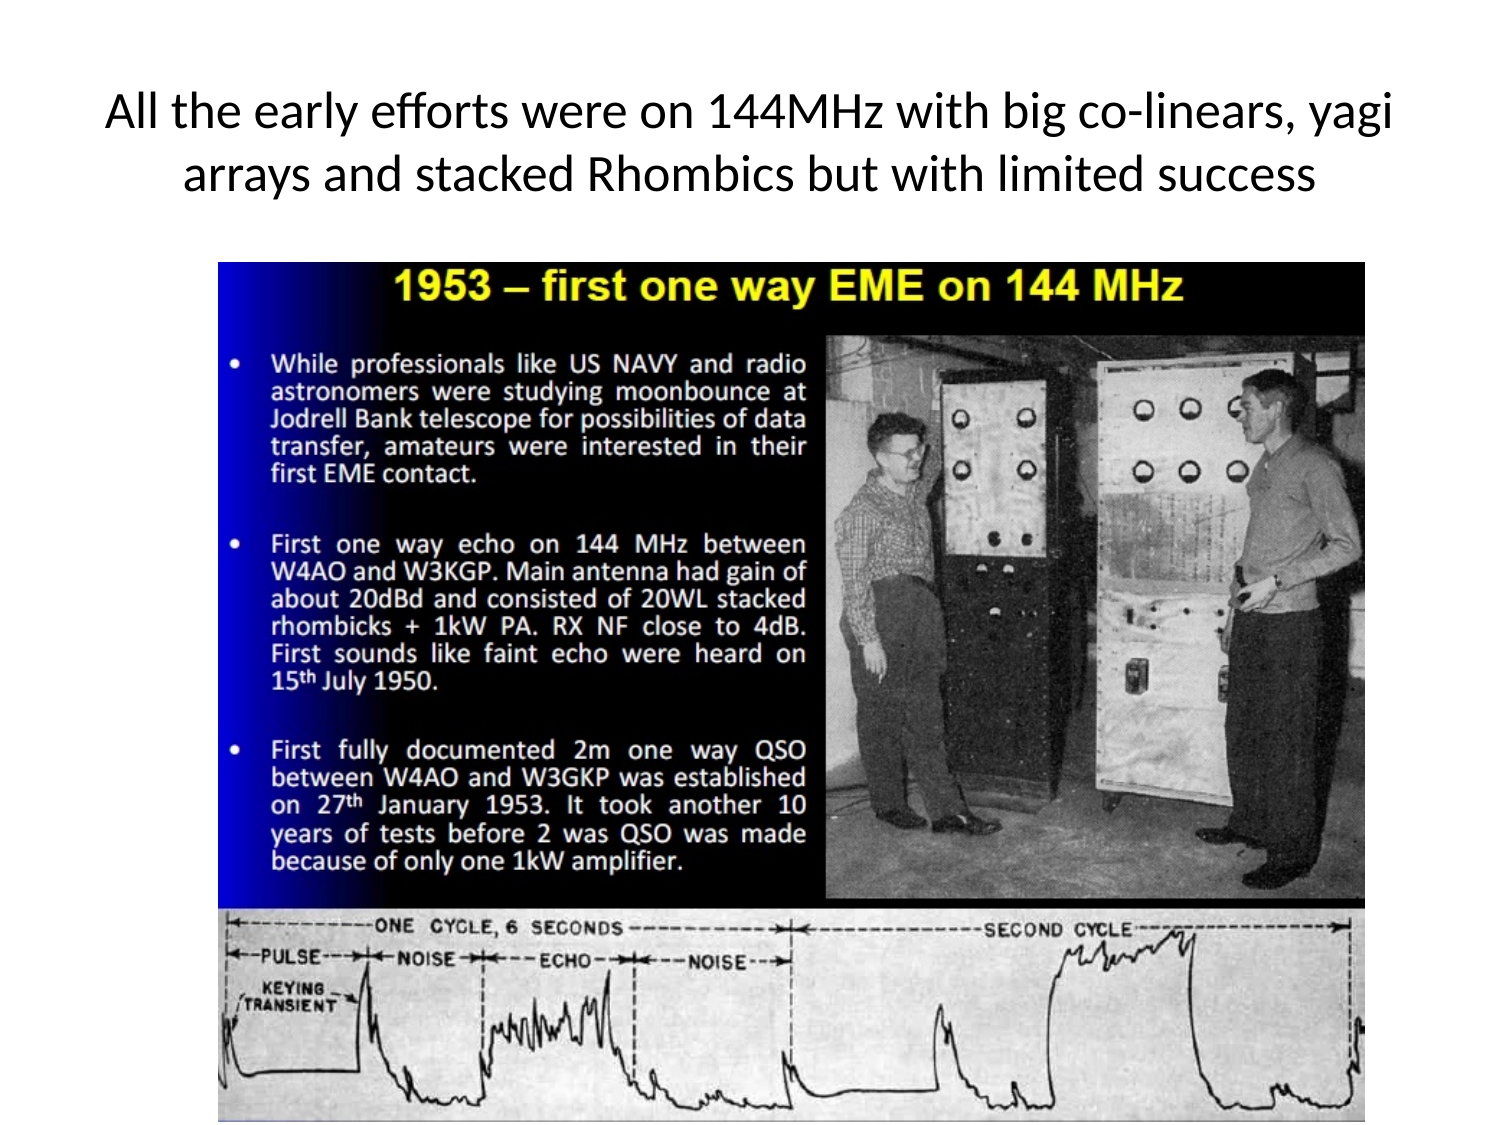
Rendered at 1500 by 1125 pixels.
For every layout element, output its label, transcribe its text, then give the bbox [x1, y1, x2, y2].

title All the early efforts were on 144MHz with big co-linears, yagi arrays and stacked Rhombics but with limited success [75, 45, 1425, 233]
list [218, 262, 1365, 1123]
